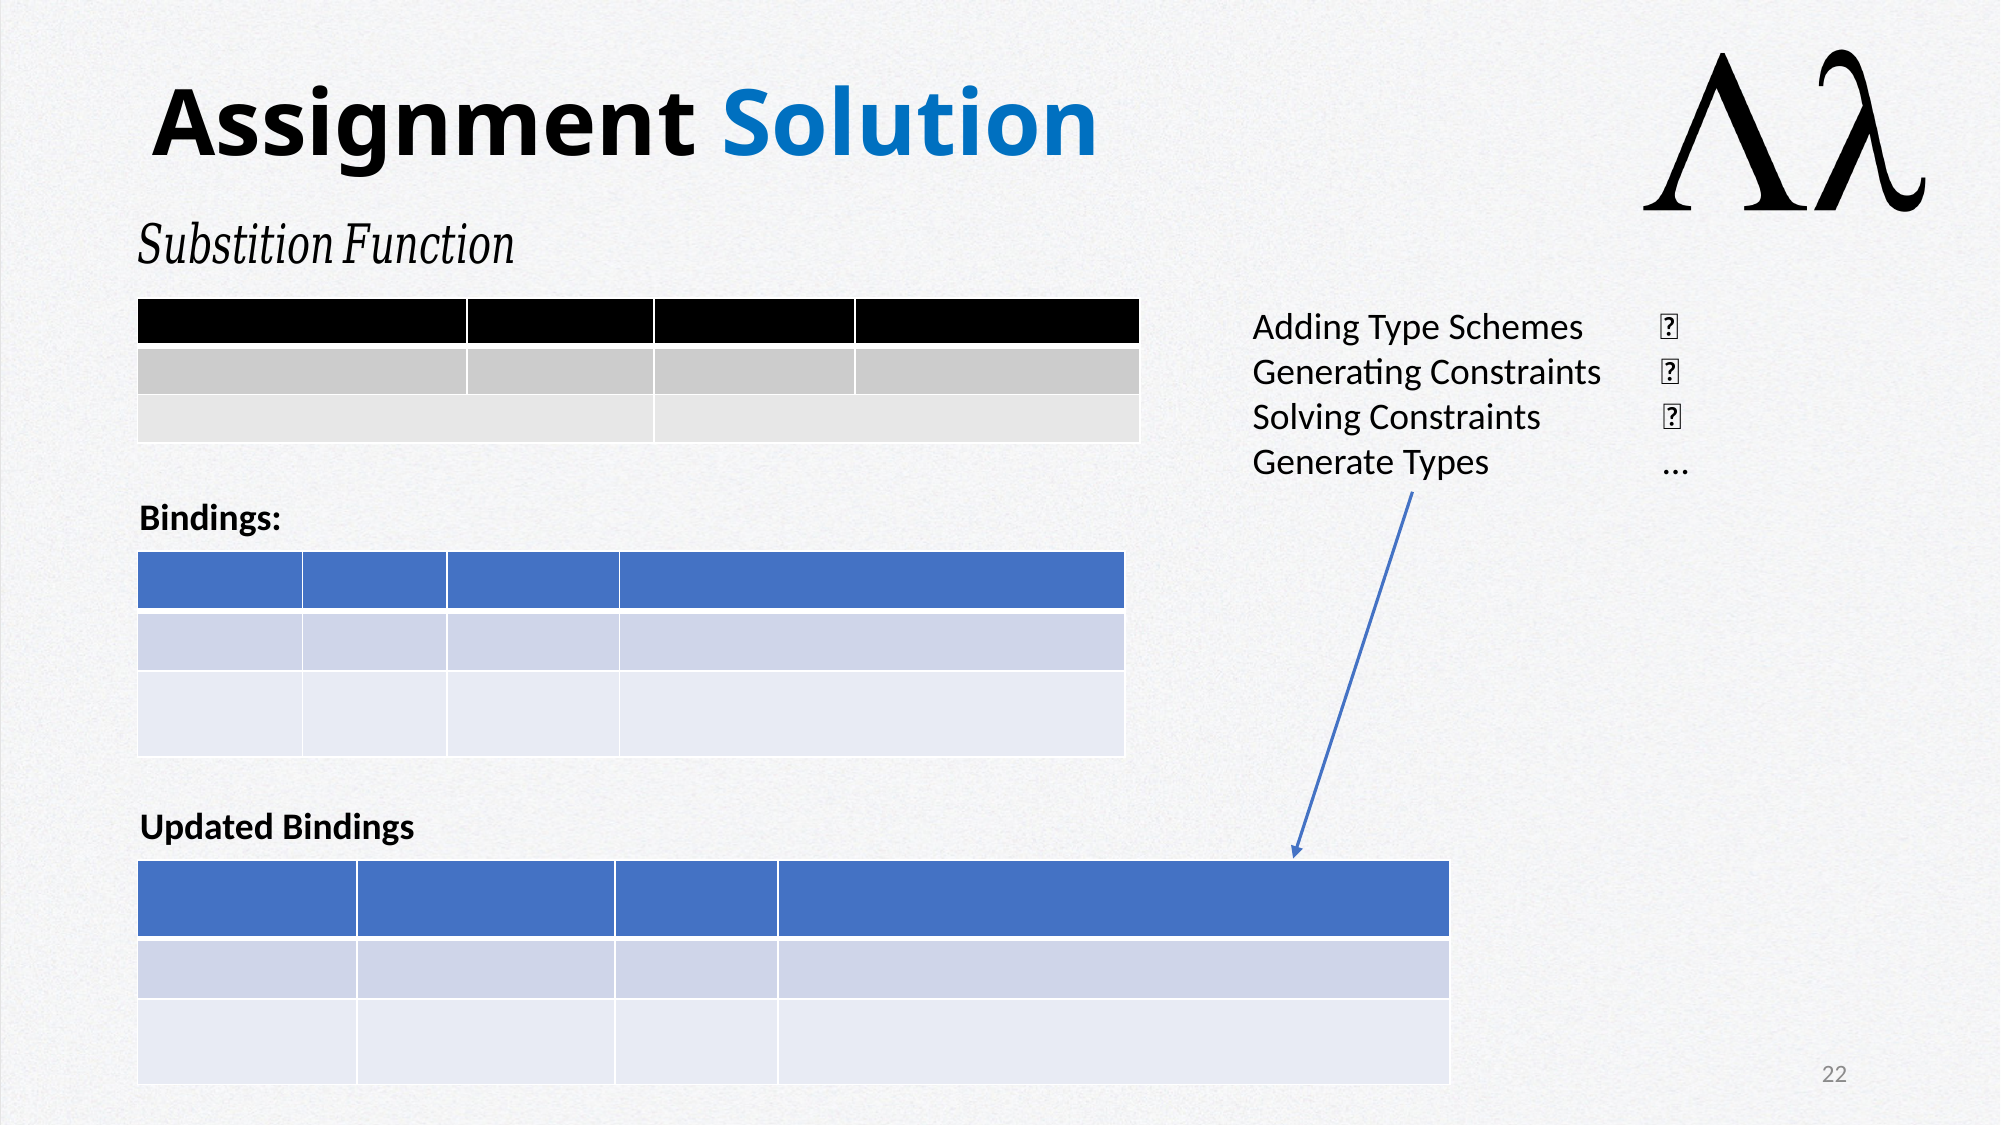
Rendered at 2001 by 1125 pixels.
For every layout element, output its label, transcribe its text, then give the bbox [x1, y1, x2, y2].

slide_number 21 [1412, 1042, 1863, 1103]
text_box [1293, 491, 1413, 859]
text_box Bindings: [124, 462, 297, 613]
text_box Updated Bindings [125, 772, 430, 922]
picture [0, 0, 2001, 1125]
title Assignment Solution [137, 17, 1863, 235]
text_box Adding Type Schemes ✅ Generating Constraints ✅ Solving Constraints ✅ Generate Types … [1237, 294, 2000, 490]
